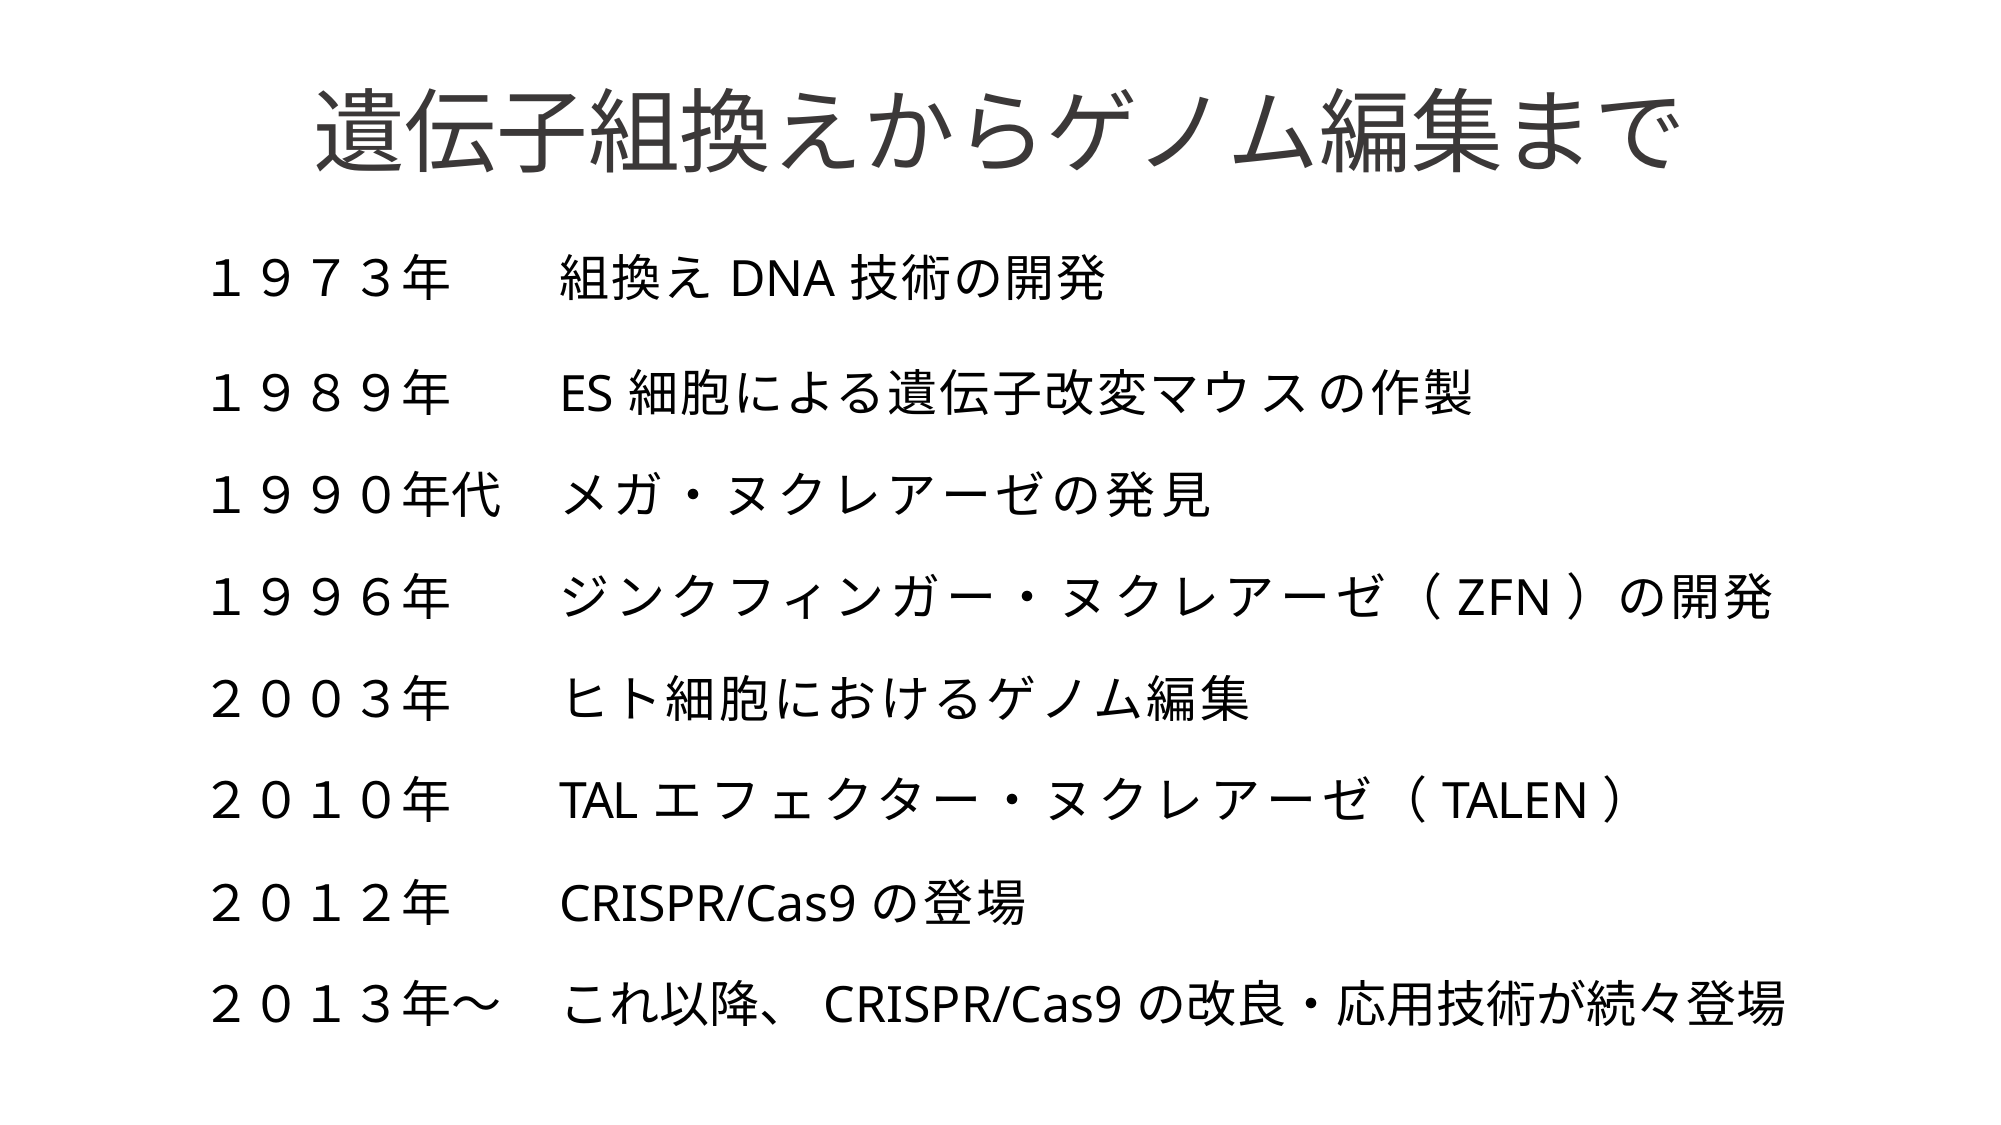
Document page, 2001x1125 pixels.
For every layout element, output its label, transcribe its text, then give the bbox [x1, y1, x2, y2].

table_cell ２０１０年 [196, 742, 559, 847]
table_cell これ以降、CRISPR/Cas9の改良・応用技術が続々登場 [559, 949, 1862, 1028]
table_cell １９９０年代 [196, 439, 559, 538]
table_cell ヒト細胞におけるゲノム編集 [559, 643, 1862, 742]
table_cell ２０１３年～ [196, 949, 559, 1028]
table_cell １９９６年 [196, 538, 559, 643]
table_cell ES細胞による遺伝子改変マウスの作製 [559, 337, 1862, 439]
table_cell ２００３年 [196, 643, 559, 742]
table_header 組換えDNA技術の開発 [559, 258, 1862, 337]
table_header １９７３年 [196, 258, 559, 337]
table_cell TALエフェクター・ヌクレアーゼ（TALEN） [559, 742, 1862, 847]
table_cell CRISPR/Cas9の登場 [559, 847, 1862, 949]
text_box 遺伝子組換えからゲノム編集まで [298, 66, 1702, 192]
table_cell メガ・ヌクレアーゼの発見 [559, 439, 1862, 538]
table_cell ２０１２年 [196, 847, 559, 949]
table_cell ジンクフィンガー・ヌクレアーゼ（ZFN）の開発 [559, 538, 1862, 643]
table_cell １９８９年 [196, 337, 559, 439]
